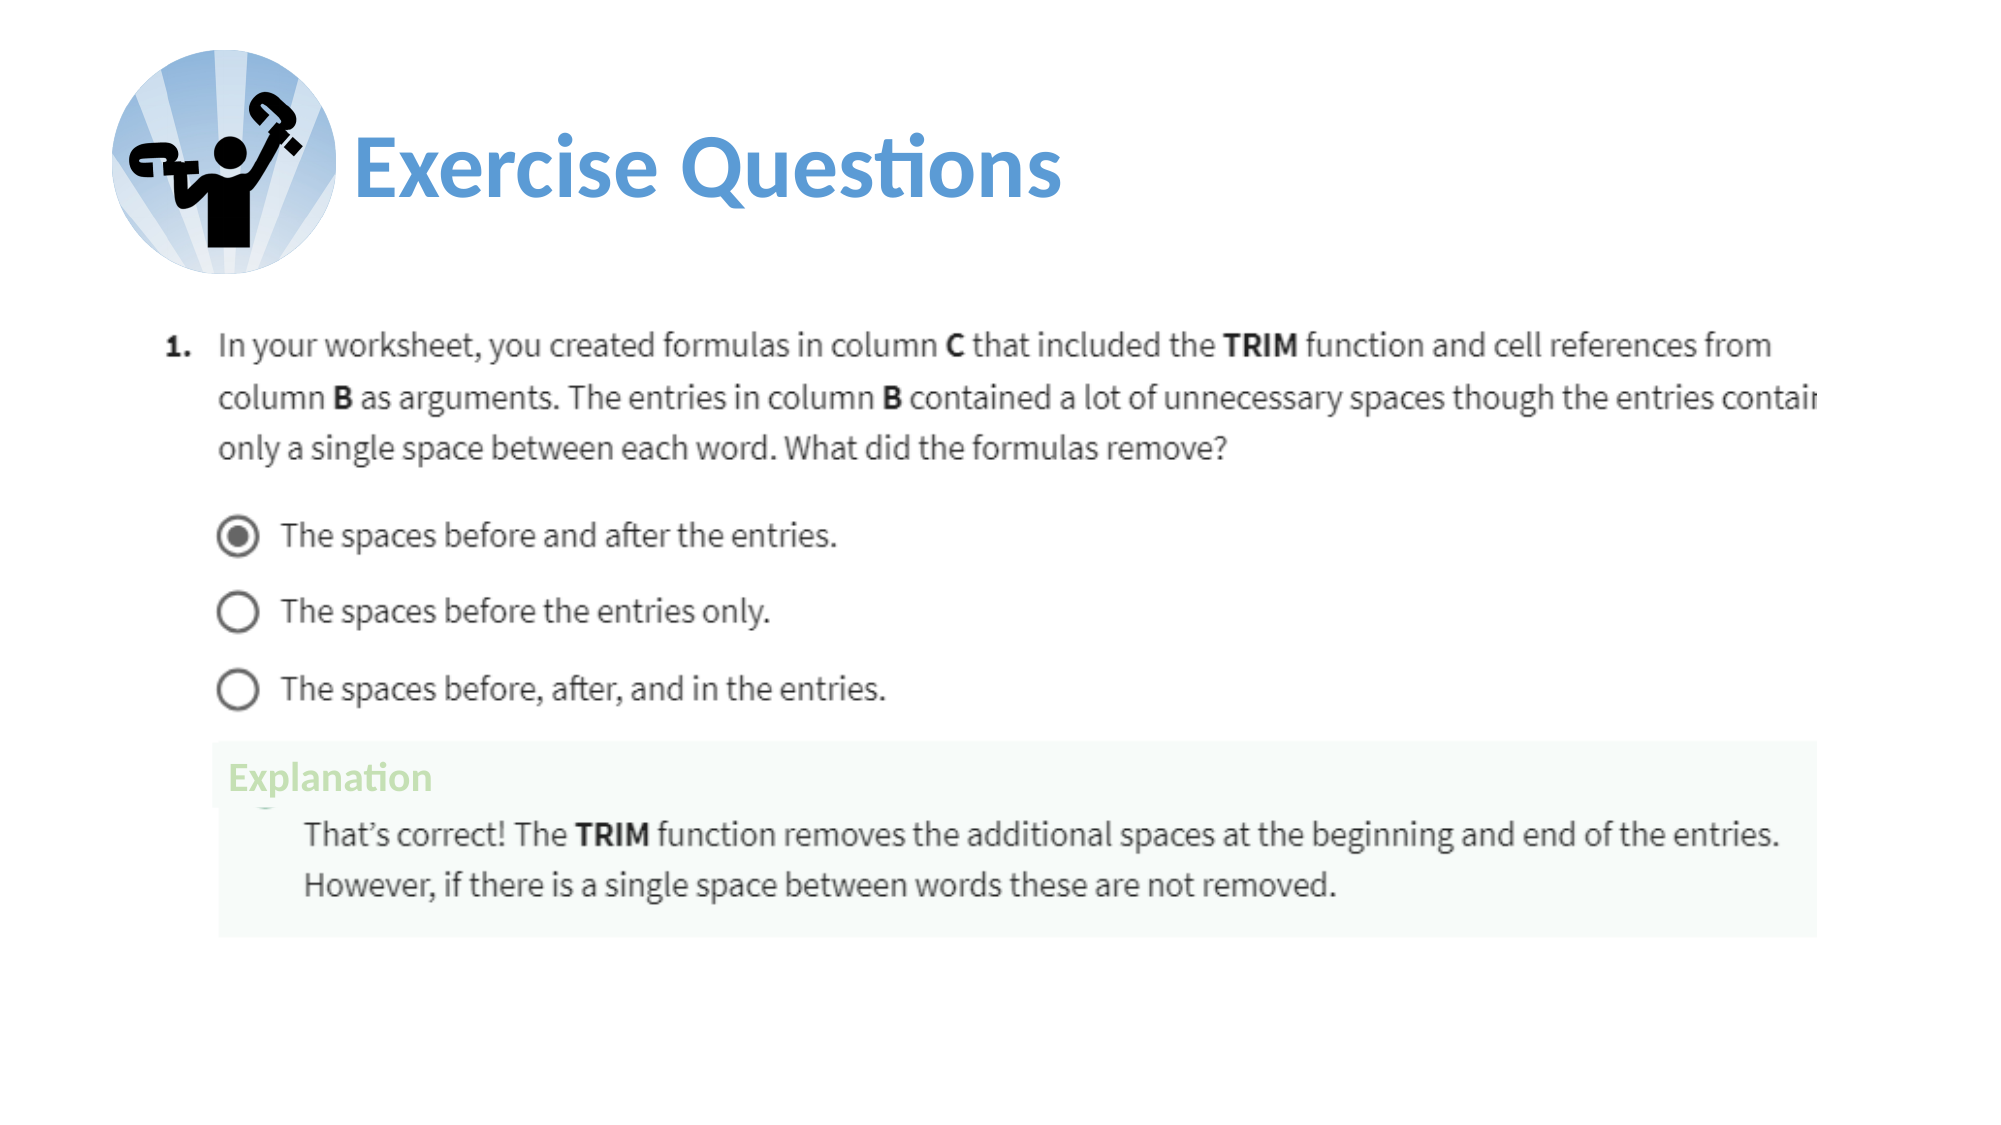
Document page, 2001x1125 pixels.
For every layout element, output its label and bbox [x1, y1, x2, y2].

picture [134, 293, 1817, 961]
text_box [112, 50, 1082, 274]
